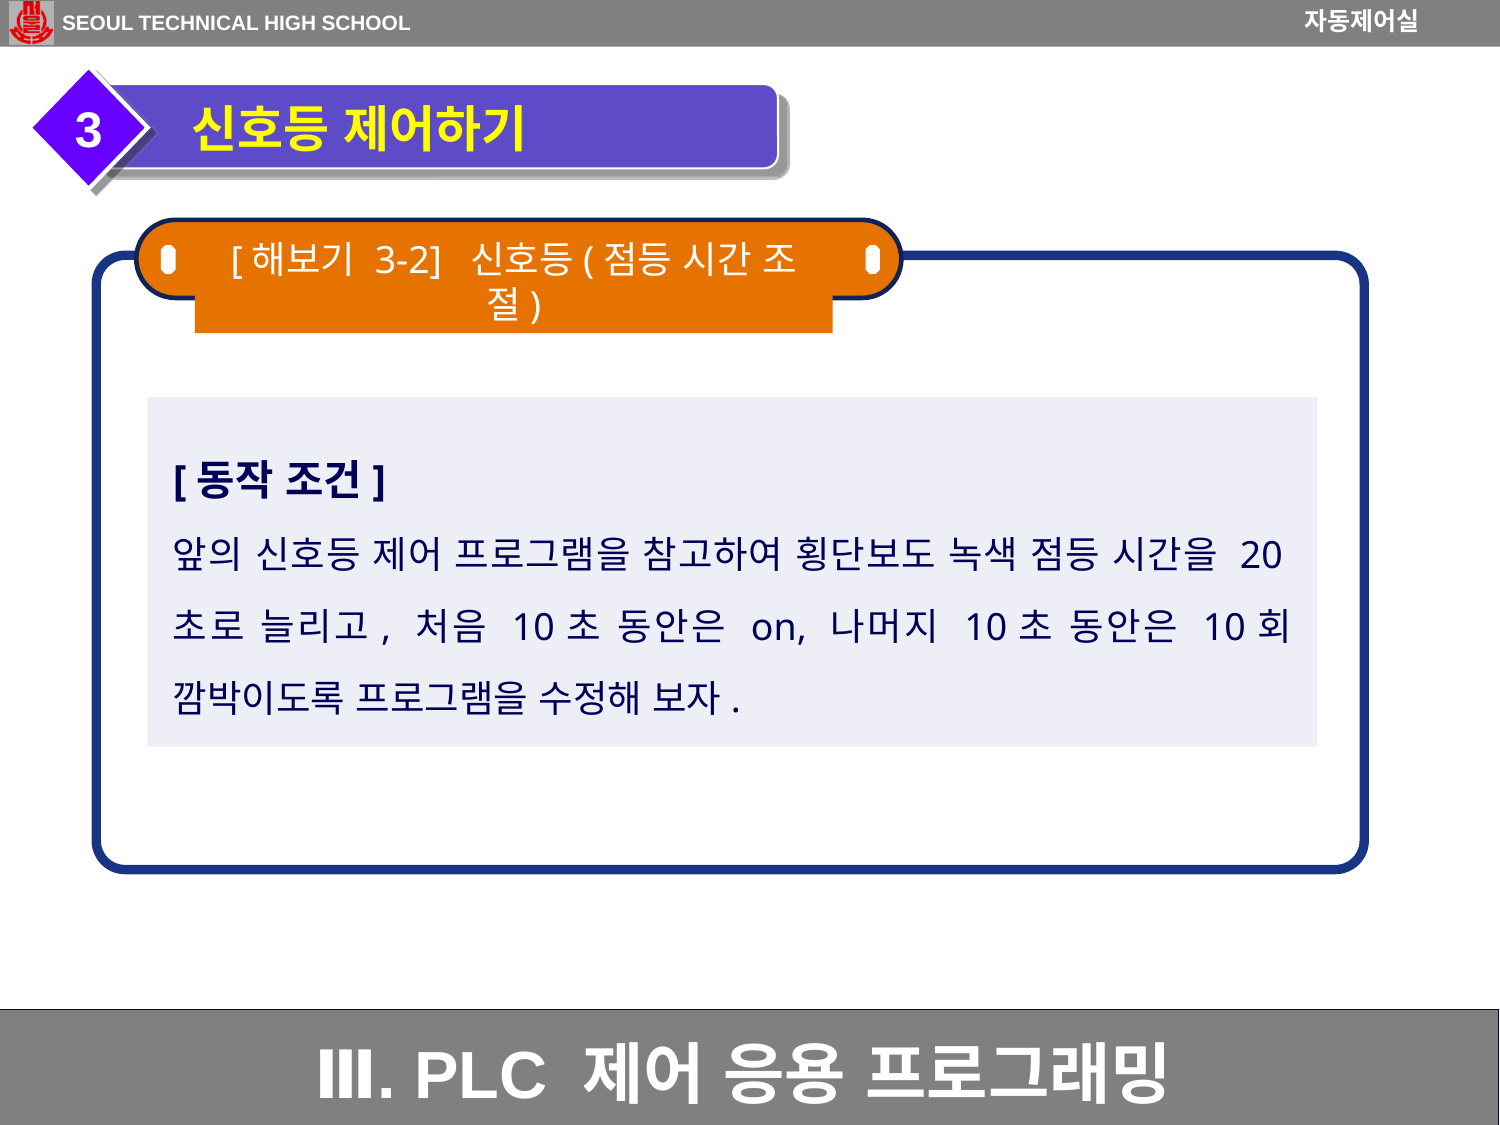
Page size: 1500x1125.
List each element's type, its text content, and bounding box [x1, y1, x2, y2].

picture [9, 1, 54, 45]
text_box [96, 255, 1365, 870]
text_box [동작 조건] 앞의 신호등 제어 프로그램을 참고하여 횡단보도 녹색 점등 시간을 20초로 늘리고, 처음 10초 동안은 on, 나머지 10초 동안은 10회 깜박이도록 프로그램을 수정해 보자. [147, 397, 1318, 747]
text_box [135, 219, 902, 299]
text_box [29, 66, 779, 190]
